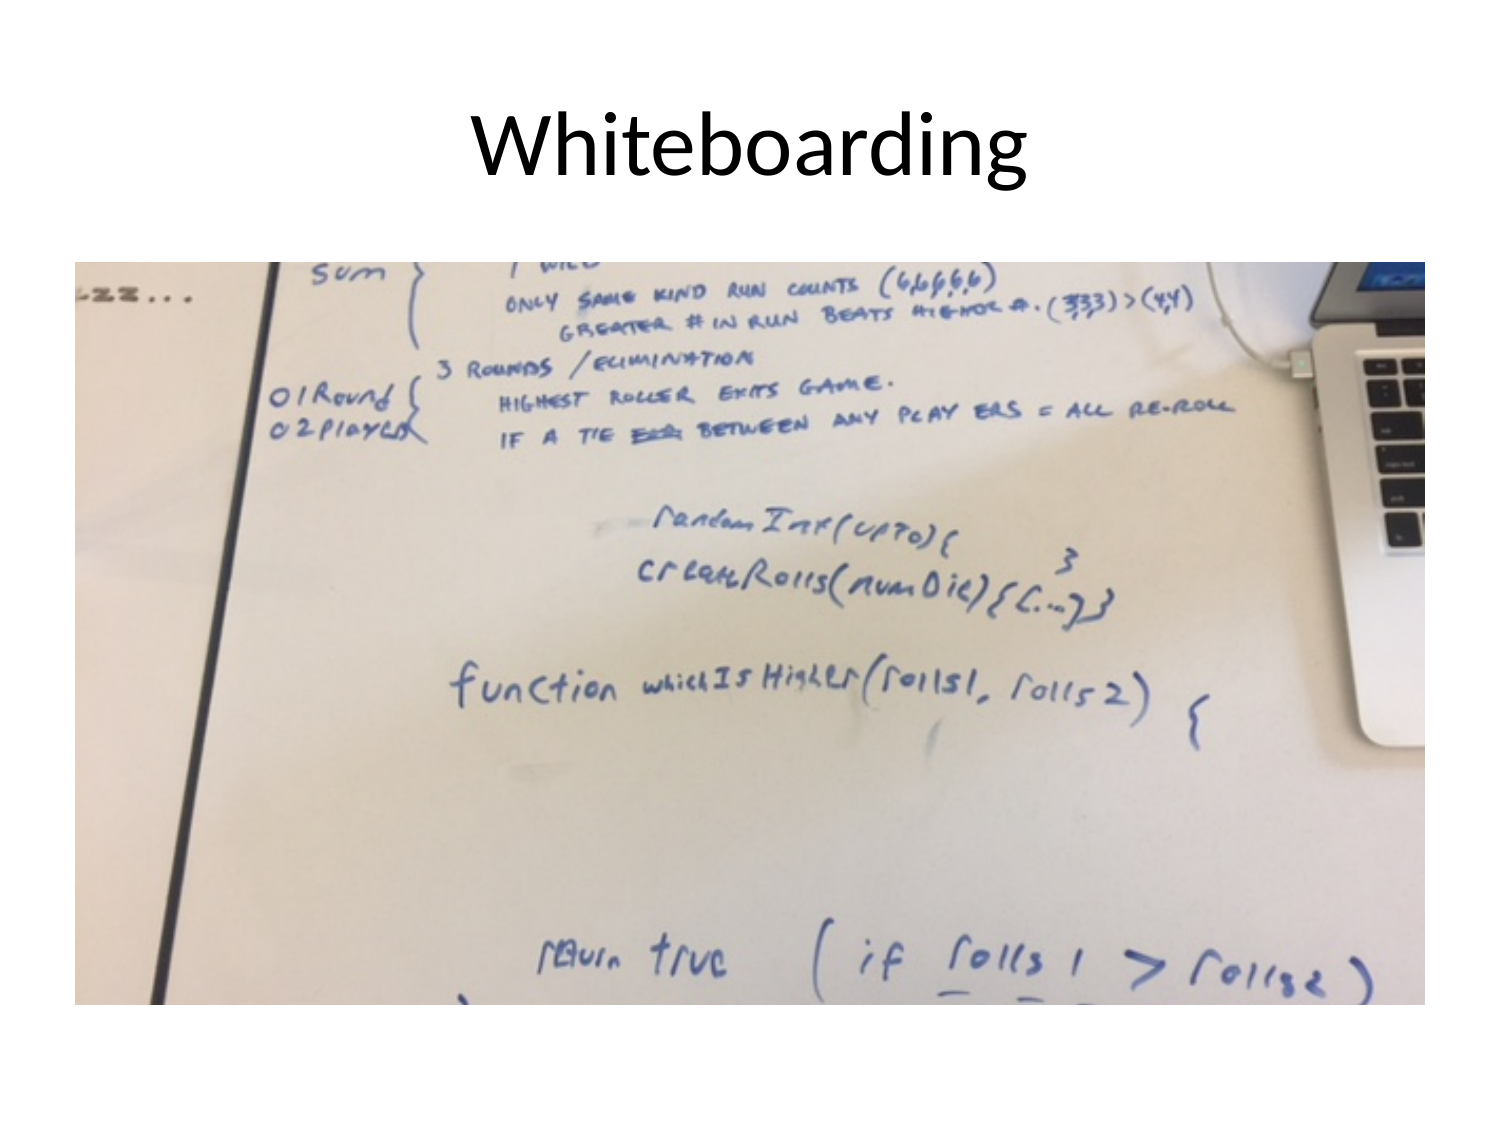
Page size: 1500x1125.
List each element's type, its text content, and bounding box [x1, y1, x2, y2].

title Whiteboarding [75, 45, 1425, 233]
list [74, 262, 1426, 1006]
